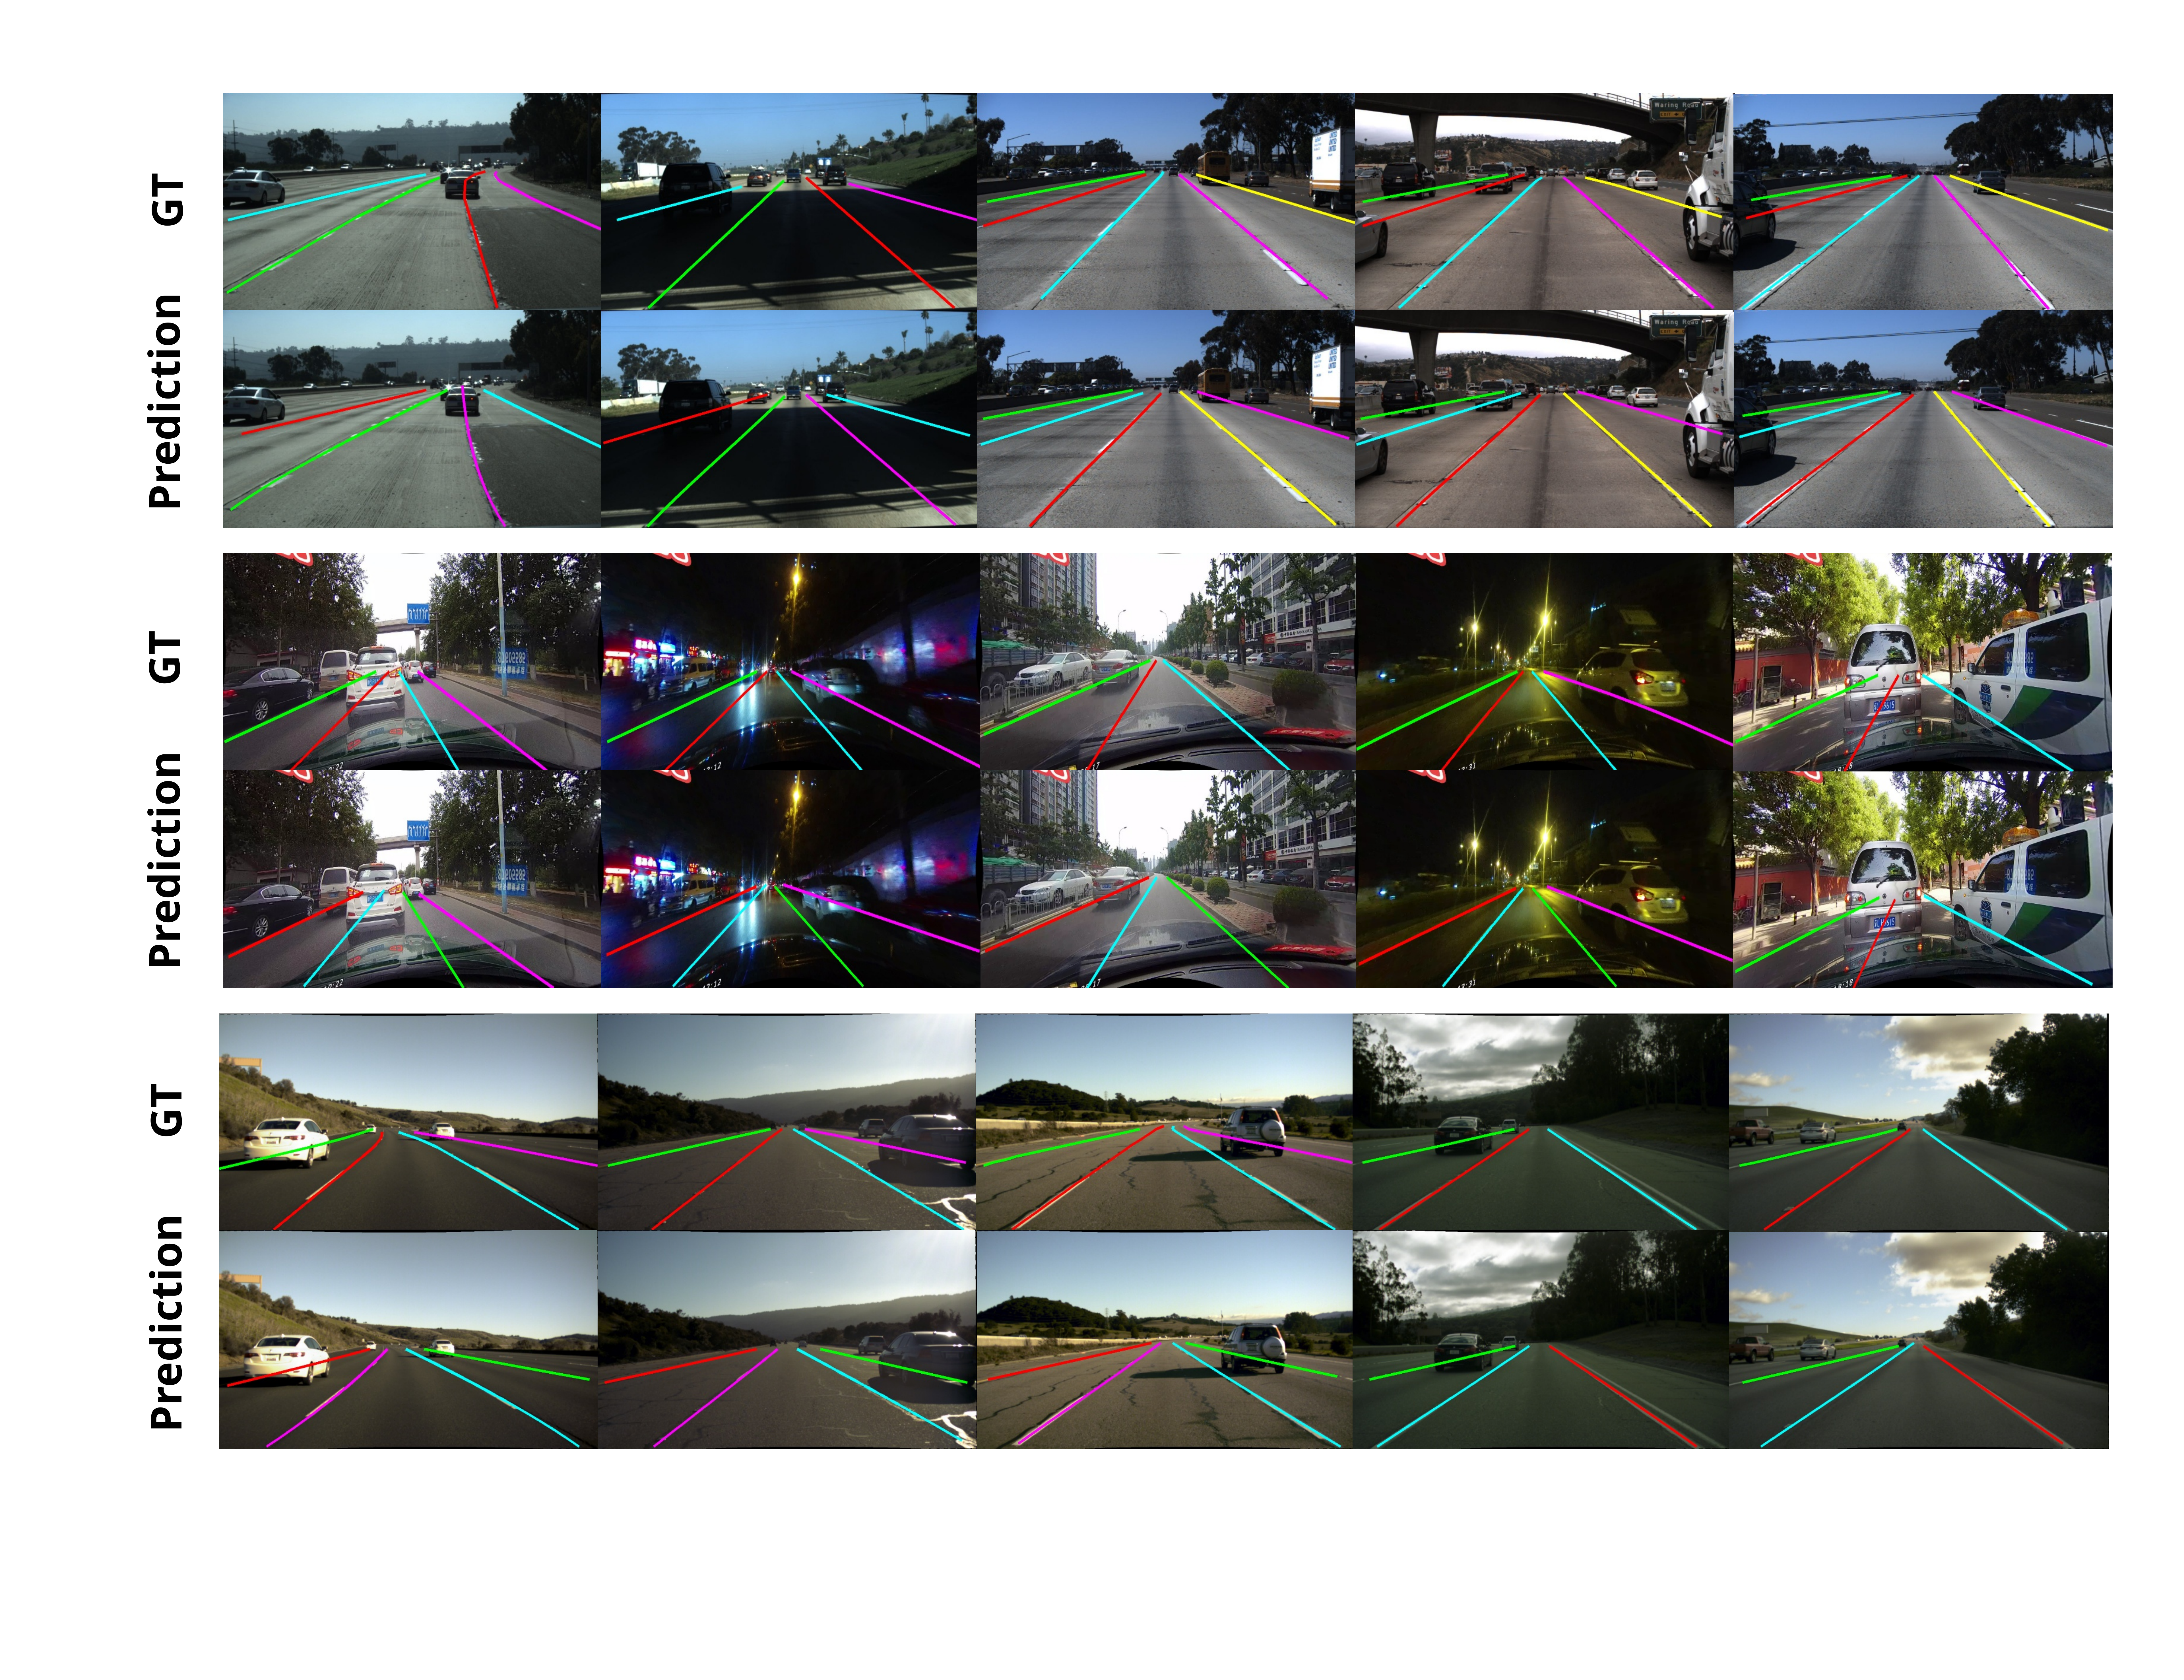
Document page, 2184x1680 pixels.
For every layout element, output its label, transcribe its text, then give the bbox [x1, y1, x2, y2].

text_box Prediction [135, 285, 195, 515]
text_box Prediction [135, 743, 195, 974]
text_box GT [137, 1046, 197, 1143]
text_box GT [135, 593, 195, 690]
text_box Prediction [137, 1206, 197, 1437]
picture [223, 553, 2113, 988]
text_box GT [138, 109, 198, 233]
picture [223, 93, 2113, 528]
picture [219, 1014, 2109, 1449]
